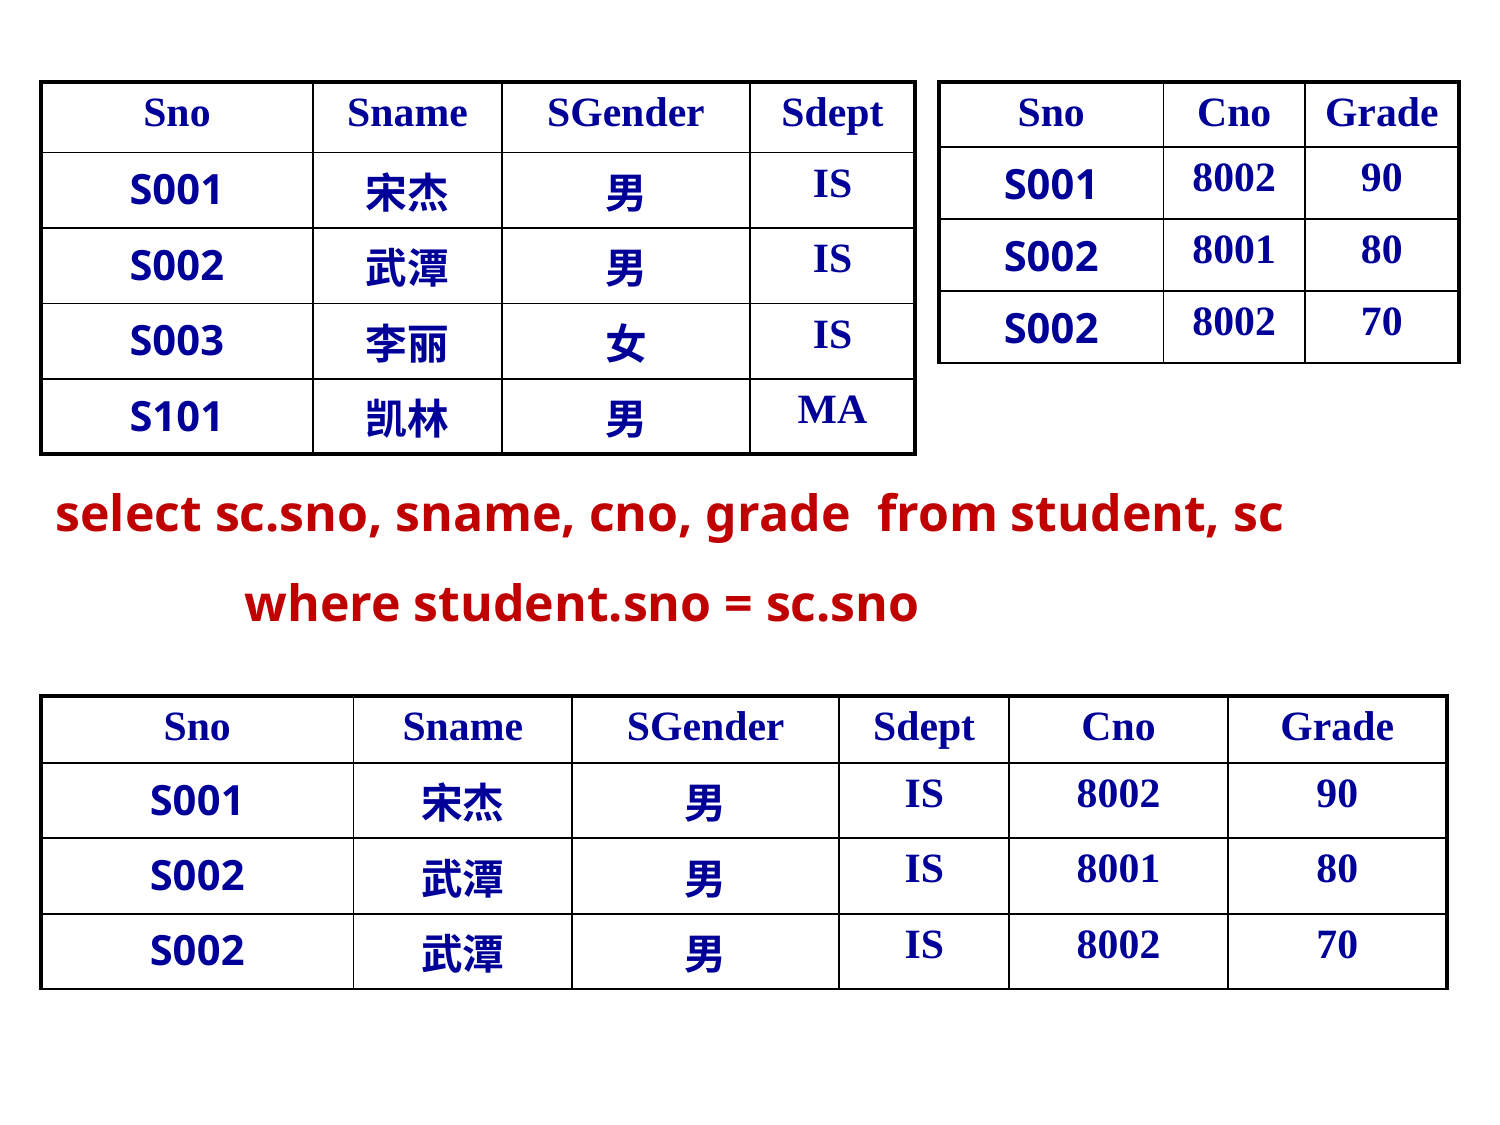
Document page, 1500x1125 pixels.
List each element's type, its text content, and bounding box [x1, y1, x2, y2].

table_cell 80 [1306, 220, 1457, 290]
table_cell 70 [1229, 915, 1445, 988]
table_cell 8002 [1010, 764, 1227, 837]
table_cell MA [751, 380, 913, 444]
text_box select sc.sno, sname, cno, grade from student, sc where student.sno = sc.sno [41, 444, 1412, 639]
table_cell 8002 [1164, 148, 1304, 218]
table_cell 武潭 [354, 839, 571, 913]
table_cell 武潭 [314, 229, 501, 303]
table_header Sdept [751, 84, 913, 152]
table_cell IS [751, 153, 913, 227]
table_header Cno [1164, 84, 1304, 146]
table_cell S002 [941, 220, 1163, 290]
table_cell S001 [941, 148, 1163, 218]
table_cell 女 [503, 304, 749, 378]
table_cell 8001 [1164, 220, 1304, 290]
table_cell 90 [1229, 764, 1445, 837]
table_cell S002 [941, 292, 1163, 362]
table_cell 李丽 [314, 304, 501, 378]
table_header Cno [1010, 698, 1227, 762]
table_header Sno [941, 84, 1163, 146]
table_cell S101 [43, 380, 312, 444]
table_cell IS [840, 839, 1008, 913]
table_cell IS [751, 229, 913, 303]
table_cell 宋杰 [314, 153, 501, 227]
table_header Sname [354, 698, 571, 762]
table_header Sname [314, 84, 501, 152]
table_cell 70 [1306, 292, 1457, 362]
table_cell IS [840, 915, 1008, 988]
table_cell S001 [43, 764, 353, 837]
table_cell 男 [573, 764, 838, 837]
table_header Grade [1229, 698, 1445, 762]
table_cell 男 [573, 915, 838, 988]
table_cell IS [751, 304, 913, 378]
table_header SGender [503, 84, 749, 152]
table_cell 8002 [1164, 292, 1304, 362]
table_cell 宋杰 [354, 764, 571, 837]
table_cell 8002 [1010, 915, 1227, 988]
table_cell S003 [43, 304, 312, 378]
table_header Sno [43, 698, 353, 762]
table_cell S002 [43, 915, 353, 988]
table_cell 男 [503, 380, 749, 444]
table_cell 男 [573, 839, 838, 913]
table_header Grade [1306, 84, 1457, 146]
table_cell S002 [43, 229, 312, 303]
table_cell S001 [43, 153, 312, 227]
table_header Sno [43, 84, 312, 152]
table_cell IS [840, 764, 1008, 837]
table_header Sdept [840, 698, 1008, 762]
table_cell 男 [503, 153, 749, 227]
table_cell 男 [503, 229, 749, 303]
table_cell S002 [43, 839, 353, 913]
table_cell 凯林 [314, 380, 501, 444]
table_cell 8001 [1010, 839, 1227, 913]
table_cell 80 [1229, 839, 1445, 913]
table_cell 90 [1306, 148, 1457, 218]
table_header SGender [573, 698, 838, 762]
table_cell 武潭 [354, 915, 571, 988]
